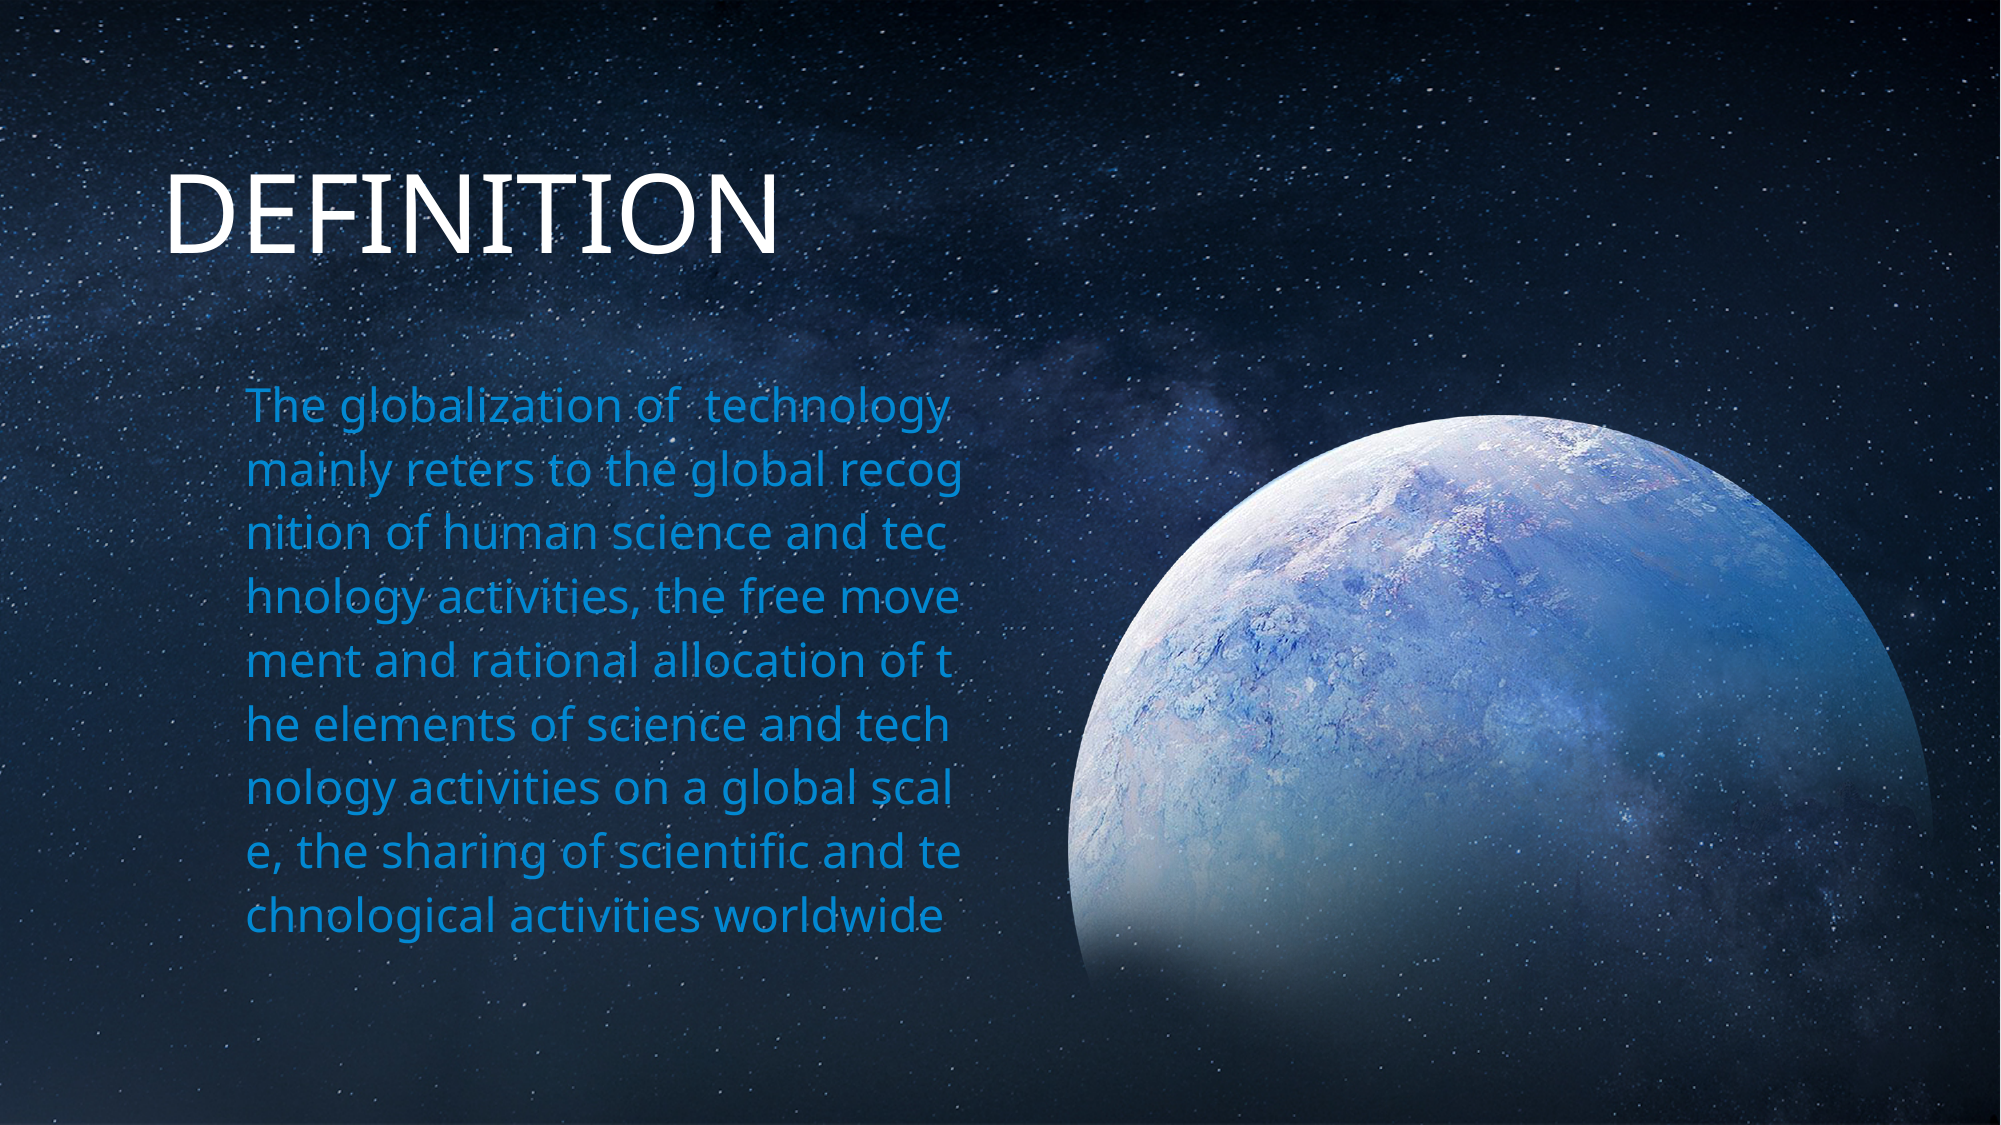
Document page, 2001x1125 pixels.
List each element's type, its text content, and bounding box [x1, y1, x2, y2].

text_box The globalization of technology mainly reters to the global recognition of human science and technology activities, the free movement and rational allocation of the elements of science and technology activities on a global scale, the sharing of scientific and technological activities worldwide [223, 357, 970, 953]
text_box DEFINITION [138, 115, 847, 287]
picture [0, 0, 2001, 1125]
